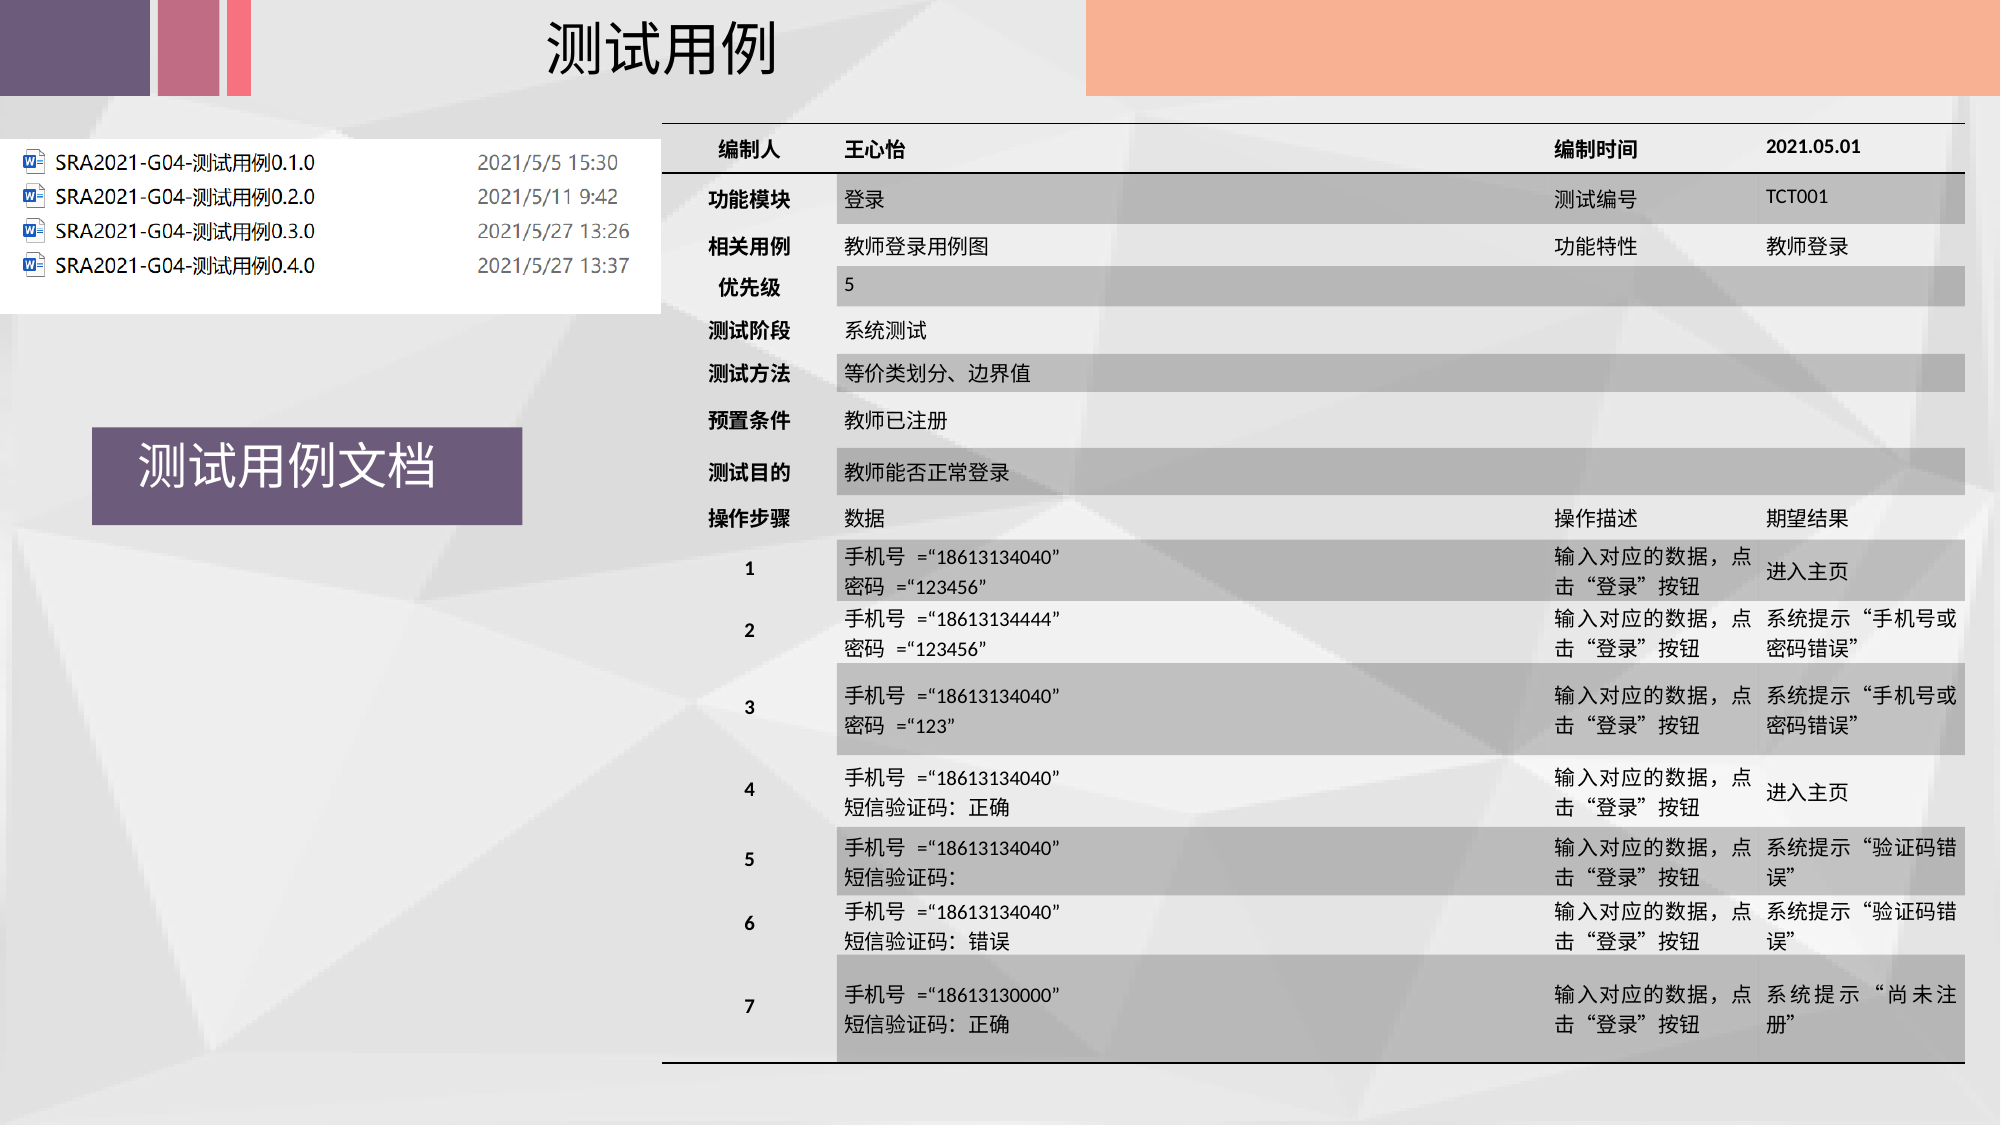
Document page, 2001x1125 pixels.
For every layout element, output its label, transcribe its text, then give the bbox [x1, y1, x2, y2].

table_cell 手机号 =“18613134040” 密码 =“123” [837, 663, 1548, 755]
text_box [227, 0, 251, 96]
table_cell 6 [662, 895, 837, 955]
table_cell 手机号 =“18613130000” 短信验证码：正确 [837, 955, 1548, 1062]
table_cell 输入对应的数据，点击“登录”按钮 [1548, 955, 1759, 1062]
table_header 2021.05.01 [1759, 124, 1965, 172]
table_cell 手机号 =“18613134040” 短信验证码： [837, 827, 1548, 895]
text_box [157, 0, 220, 96]
text_box 测试用例 [531, 5, 794, 90]
table_cell 测试方法 [662, 354, 837, 392]
table_cell 教师已注册 [837, 392, 1965, 448]
table_cell 手机号 =“18613134040” 短信验证码：错误 [837, 895, 1548, 955]
table_cell 进入主页 [1759, 755, 1965, 827]
table_cell 系统测试 [837, 306, 1965, 354]
table_cell 输入对应的数据，点击“登录”按钮 [1548, 540, 1759, 601]
table_cell 系统提示“尚未注册” [1759, 955, 1965, 1062]
table_cell 输入对应的数据，点击“登录”按钮 [1548, 755, 1759, 827]
table_cell 3 [662, 663, 837, 755]
table_cell 输入对应的数据，点击“登录”按钮 [1548, 663, 1759, 755]
table_cell 手机号 =“18613134444” 密码 =“123456” [837, 601, 1548, 663]
table_cell 等价类划分、边界值 [837, 354, 1965, 392]
table_cell 相关用例 [662, 224, 837, 266]
table_cell 功能模块 [662, 174, 837, 224]
table_cell 教师能否正常登录 [837, 448, 1965, 495]
table_cell 手机号 =“18613134040” 短信验证码：正确 [837, 755, 1548, 827]
table_cell TCT001 [1759, 174, 1965, 224]
table_cell 进入主页 [1759, 540, 1965, 601]
table_header 王心怡 [837, 124, 1548, 172]
table_cell 2 [662, 601, 837, 663]
table_header 编制人 [662, 124, 837, 172]
table_cell 系统提示“验证码错误” [1759, 895, 1965, 955]
table_cell 系统提示“手机号或密码错误” [1759, 601, 1965, 663]
table_cell 输入对应的数据，点击“登录”按钮 [1548, 827, 1759, 895]
table_cell 5 [662, 827, 837, 895]
table_cell 测试阶段 [662, 306, 837, 354]
text_box [0, 0, 150, 96]
table_cell 7 [662, 955, 837, 1062]
table_cell 期望结果 [1759, 495, 1965, 540]
picture [0, 0, 2001, 1125]
text_box 测试用例文档 [122, 427, 453, 502]
table_cell 优先级 [662, 266, 837, 306]
table_cell 手机号 =“18613134040” 密码 =“123456” [837, 540, 1548, 601]
table_cell 系统提示“验证码错误” [1759, 827, 1965, 895]
table_cell 操作步骤 [662, 495, 837, 540]
table_cell 输入对应的数据，点击“登录”按钮 [1548, 601, 1759, 663]
table_cell 教师登录 [1759, 224, 1965, 266]
table_cell 预置条件 [662, 392, 837, 448]
table_cell 登录 [837, 174, 1548, 224]
table_cell 数据 [837, 495, 1548, 540]
table_cell 测试目的 [662, 448, 837, 495]
table_cell 操作描述 [1548, 495, 1759, 540]
text_box [1086, 0, 2000, 96]
table_header 编制时间 [1548, 124, 1759, 172]
table_cell 输入对应的数据，点击“登录”按钮 [1548, 895, 1759, 955]
table_cell 功能特性 [1548, 224, 1759, 266]
table_cell 测试编号 [1548, 174, 1759, 224]
table_cell 系统提示“手机号或密码错误” [1759, 663, 1965, 755]
text_box [92, 427, 523, 526]
table_cell 5 [837, 266, 1965, 306]
table_cell 1 [662, 540, 837, 601]
table_cell 教师登录用例图 [837, 224, 1548, 266]
table_cell 4 [662, 755, 837, 827]
